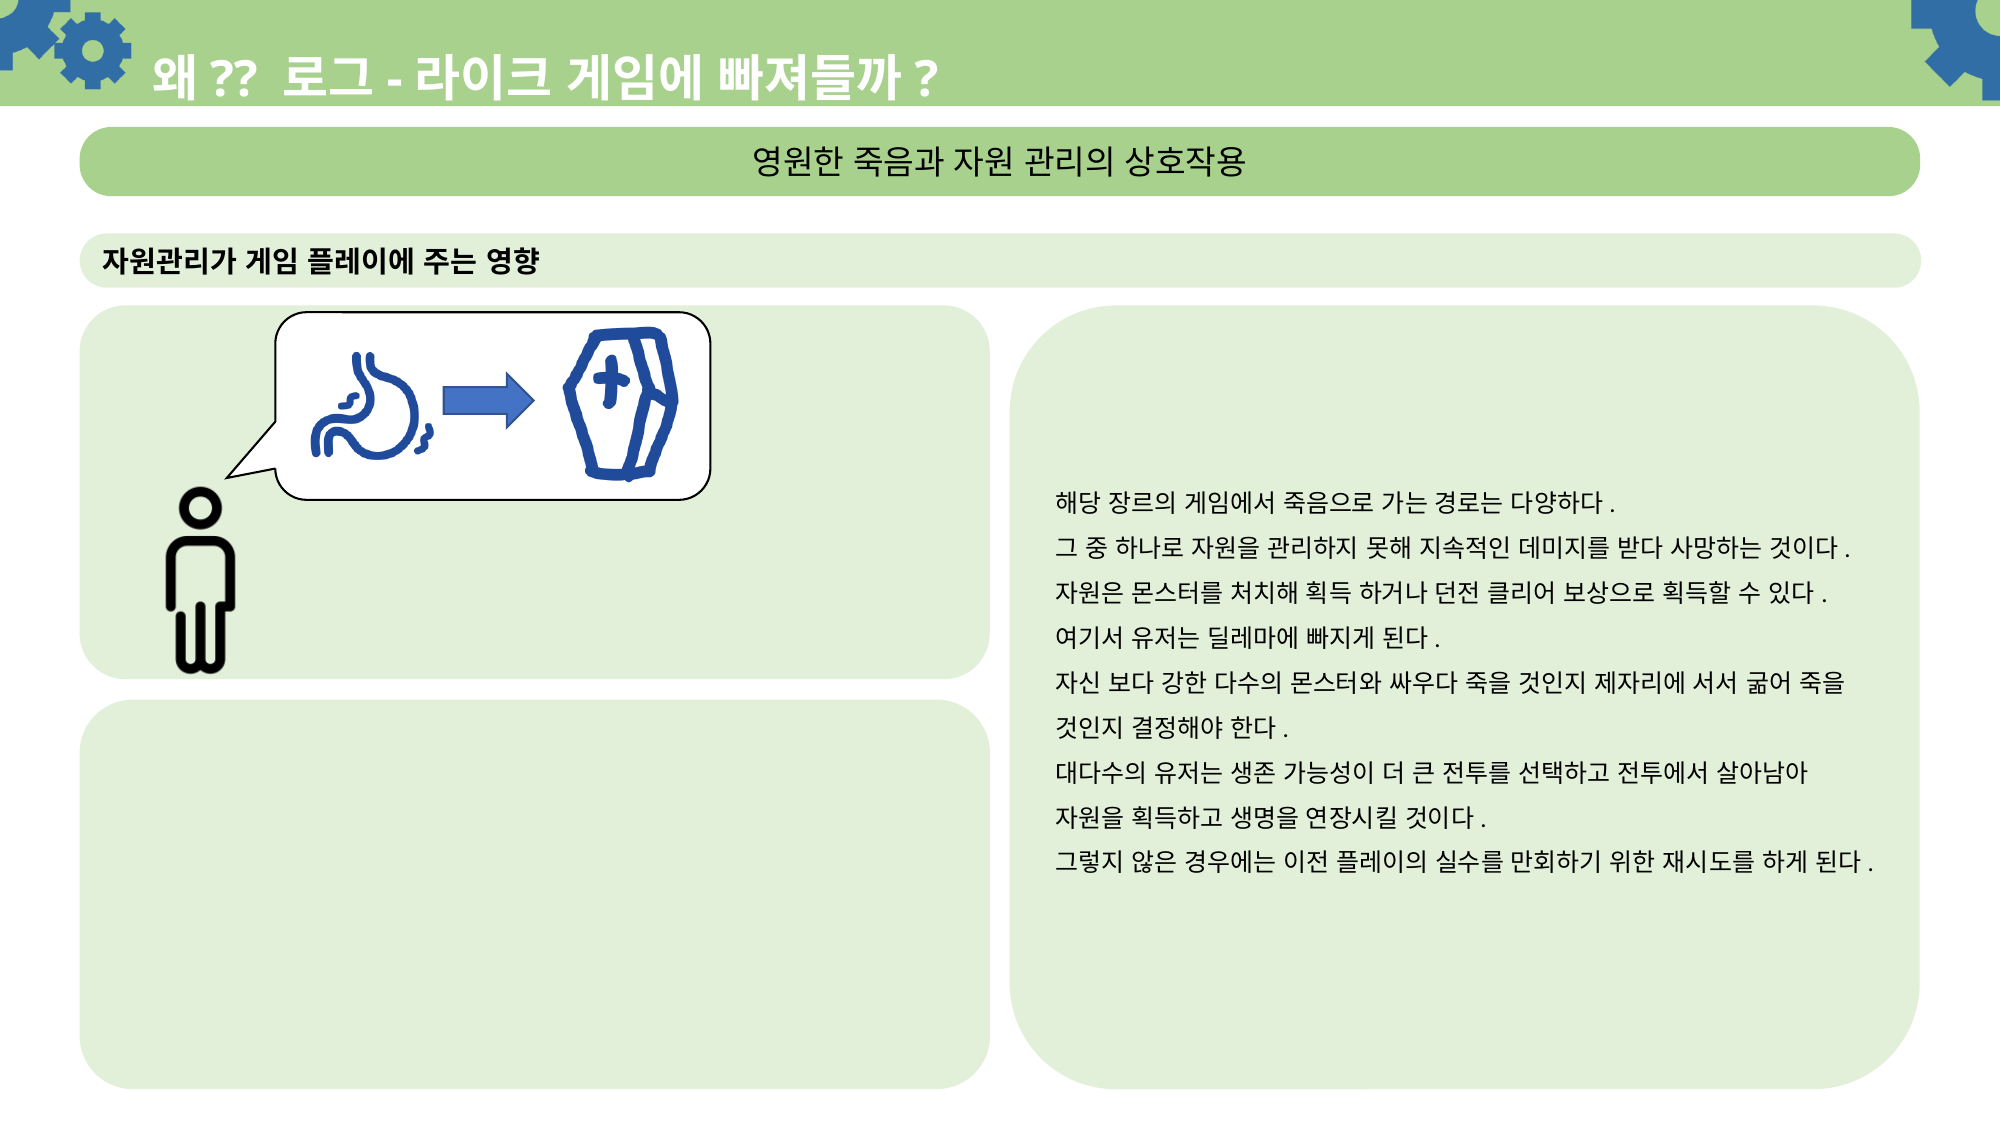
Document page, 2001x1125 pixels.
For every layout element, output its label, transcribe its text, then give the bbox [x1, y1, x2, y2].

text_box [707, 327, 712, 485]
text_box 영원한 죽음과 자원 관리의 상호작용 [78, 125, 1922, 198]
text_box [230, 311, 703, 501]
picture [537, 321, 707, 491]
text_box 해당 장르의 게임에서 죽음으로 가는 경로는 다양하다. 그 중 하나로 자원을 관리하지 못해 지속적인 데미지를 받다 사망하는 것이다. 자원은 몬스터를 처치해 획득 하거나 던전 클리어 보상으로 획득할 수 있다. 여기서 유저는 딜레마에 빠지게 된다. 자신 보다 강한 다수의 몬스터와 싸우다 죽을 것인지 제자리에 서서 굶어 죽을 것인지 결정해야 한다. 대다수의 유저는 생존 가능성이 더 큰 전투를 선택하고 전투에서 살아남아 자원을 획득하고 생명을 연장시킬 것이다. 그렇지 않은 경우에는 이전 플레이의 실수를 만회하기 위한 재시도를 하게 된다. [1008, 304, 1921, 1091]
text_box [78, 698, 992, 1091]
title 왜?? 로그-라이크 게임에 빠져들까? [137, 22, 1863, 101]
text_box 자원관리가 게임 플레이에 주는 영향 [78, 232, 1923, 289]
text_box [444, 371, 536, 430]
picture [95, 334, 444, 682]
text_box [78, 304, 991, 681]
